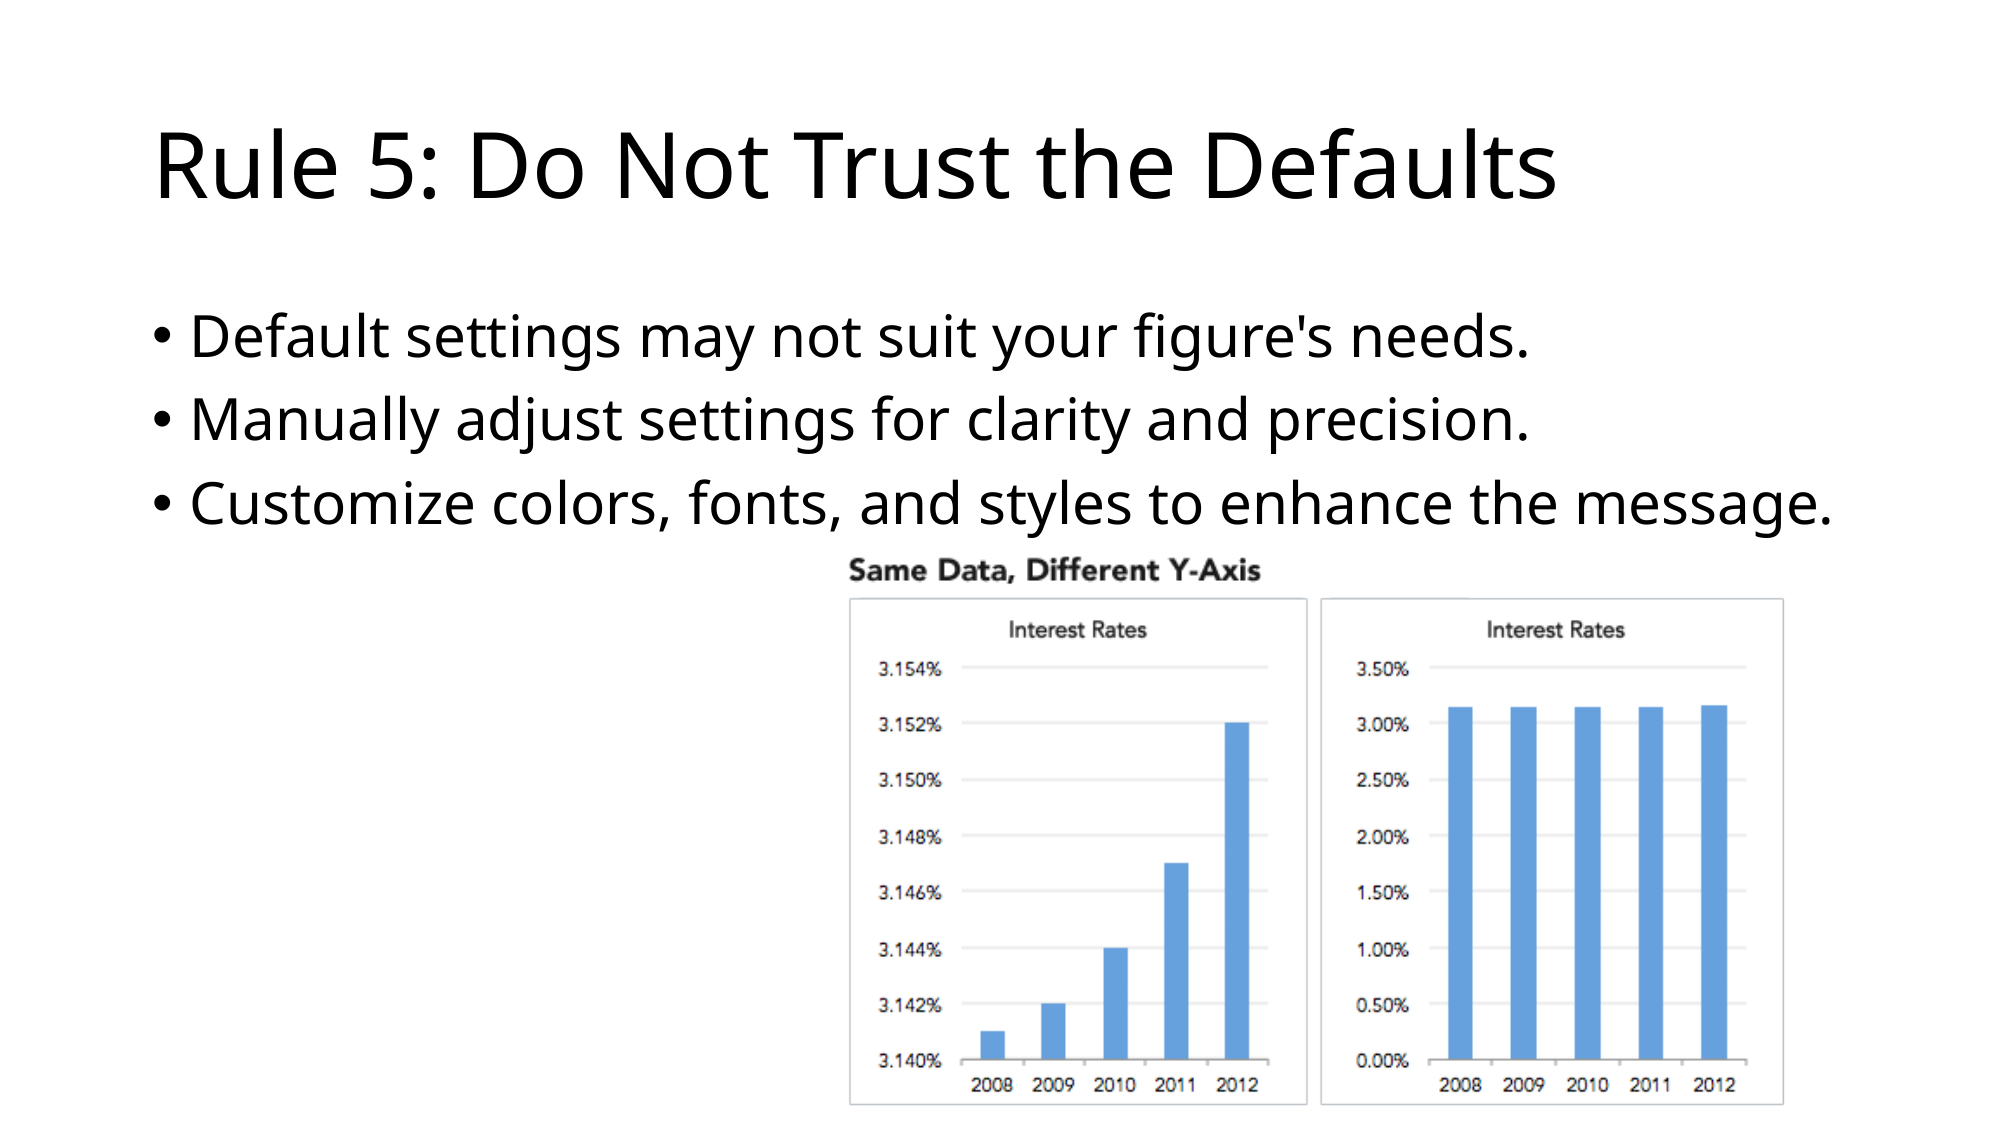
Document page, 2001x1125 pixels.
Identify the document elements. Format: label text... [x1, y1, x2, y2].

list Default settings may not suit your figure's needs. Manually adjust settings for clarity and precision. Customize colors, fonts, and styles to enhance the message. [137, 299, 1863, 1014]
title Rule 5: Do Not Trust the Defaults [137, 59, 1863, 278]
picture [831, 541, 1802, 1125]
